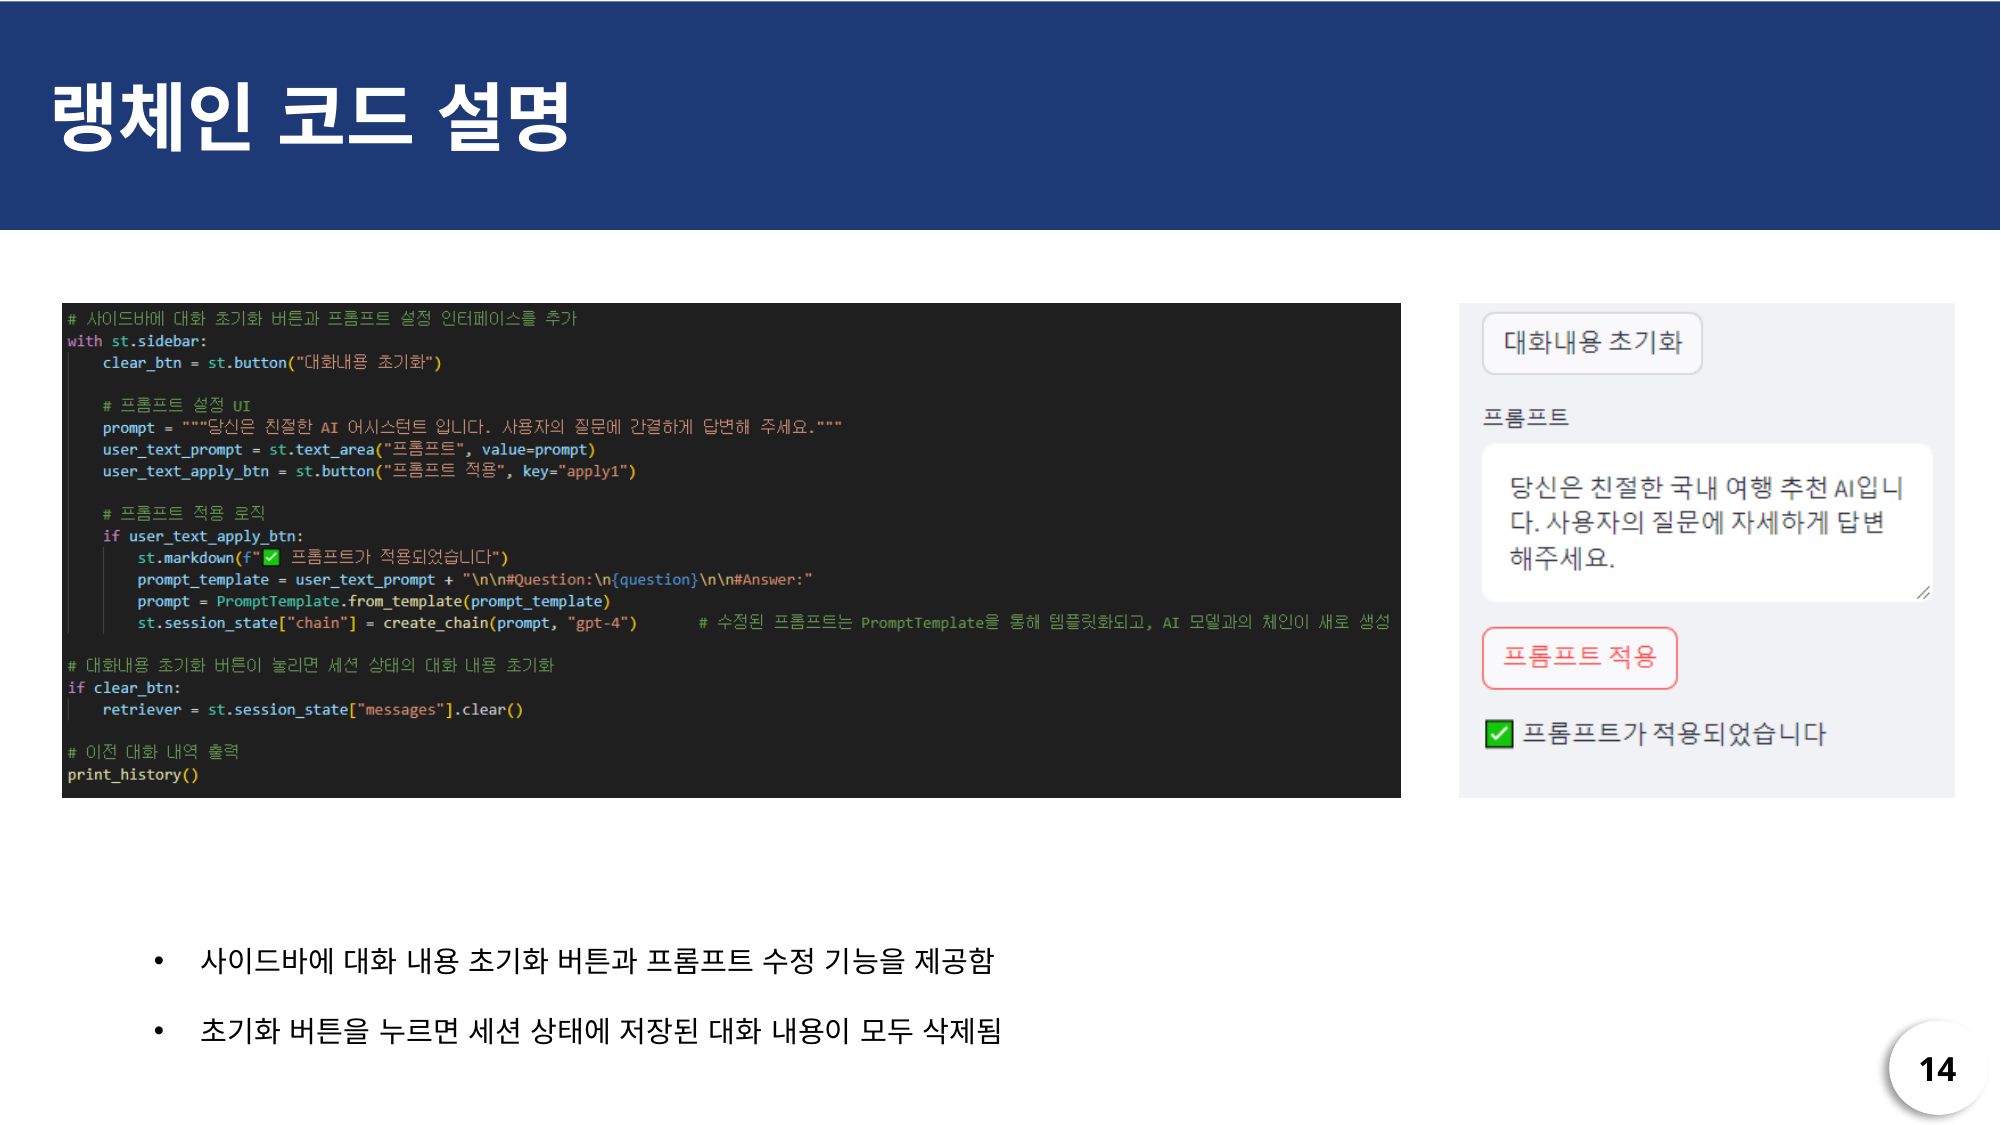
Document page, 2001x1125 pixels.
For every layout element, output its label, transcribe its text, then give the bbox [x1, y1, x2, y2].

text_box 사이드바에 대화 내용 초기화 버튼과 프롬프트 수정 기능을 제공함 초기화 버튼을 누르면 세션 상태에 저장된 대화 내용이 모두 삭제됨 [139, 900, 1019, 1056]
picture [62, 303, 1401, 798]
text_box 랭체인 코드 설명 [0, 0, 2000, 231]
text_box 14 [1888, 1019, 1990, 1116]
picture [1459, 303, 1955, 798]
